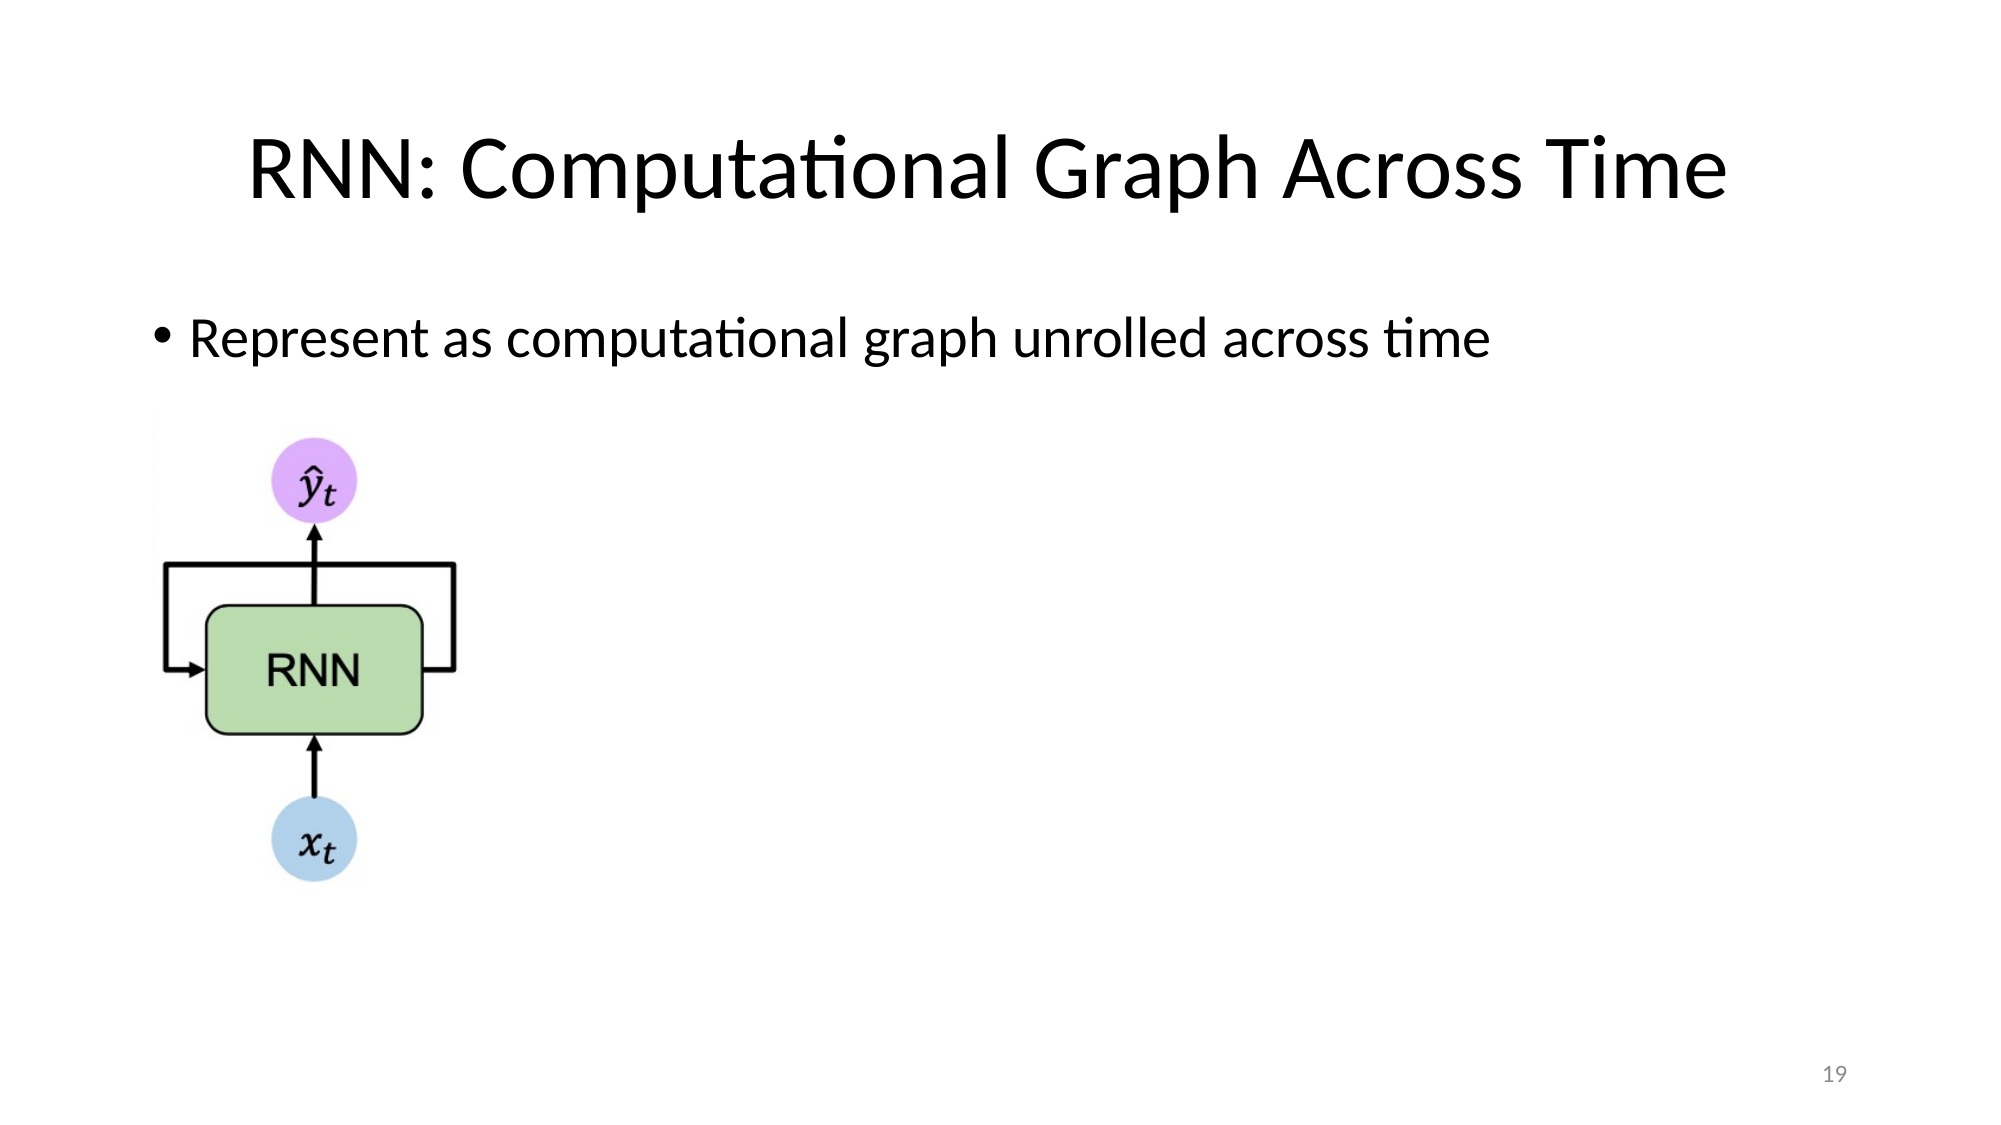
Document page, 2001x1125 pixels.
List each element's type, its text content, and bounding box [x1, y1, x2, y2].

title RNN: Computational Graph Across Time [137, 59, 1863, 278]
slide_number 19 [1412, 1042, 1863, 1103]
picture [152, 410, 470, 910]
list Represent as computational graph unrolled across time [137, 299, 1863, 1014]
